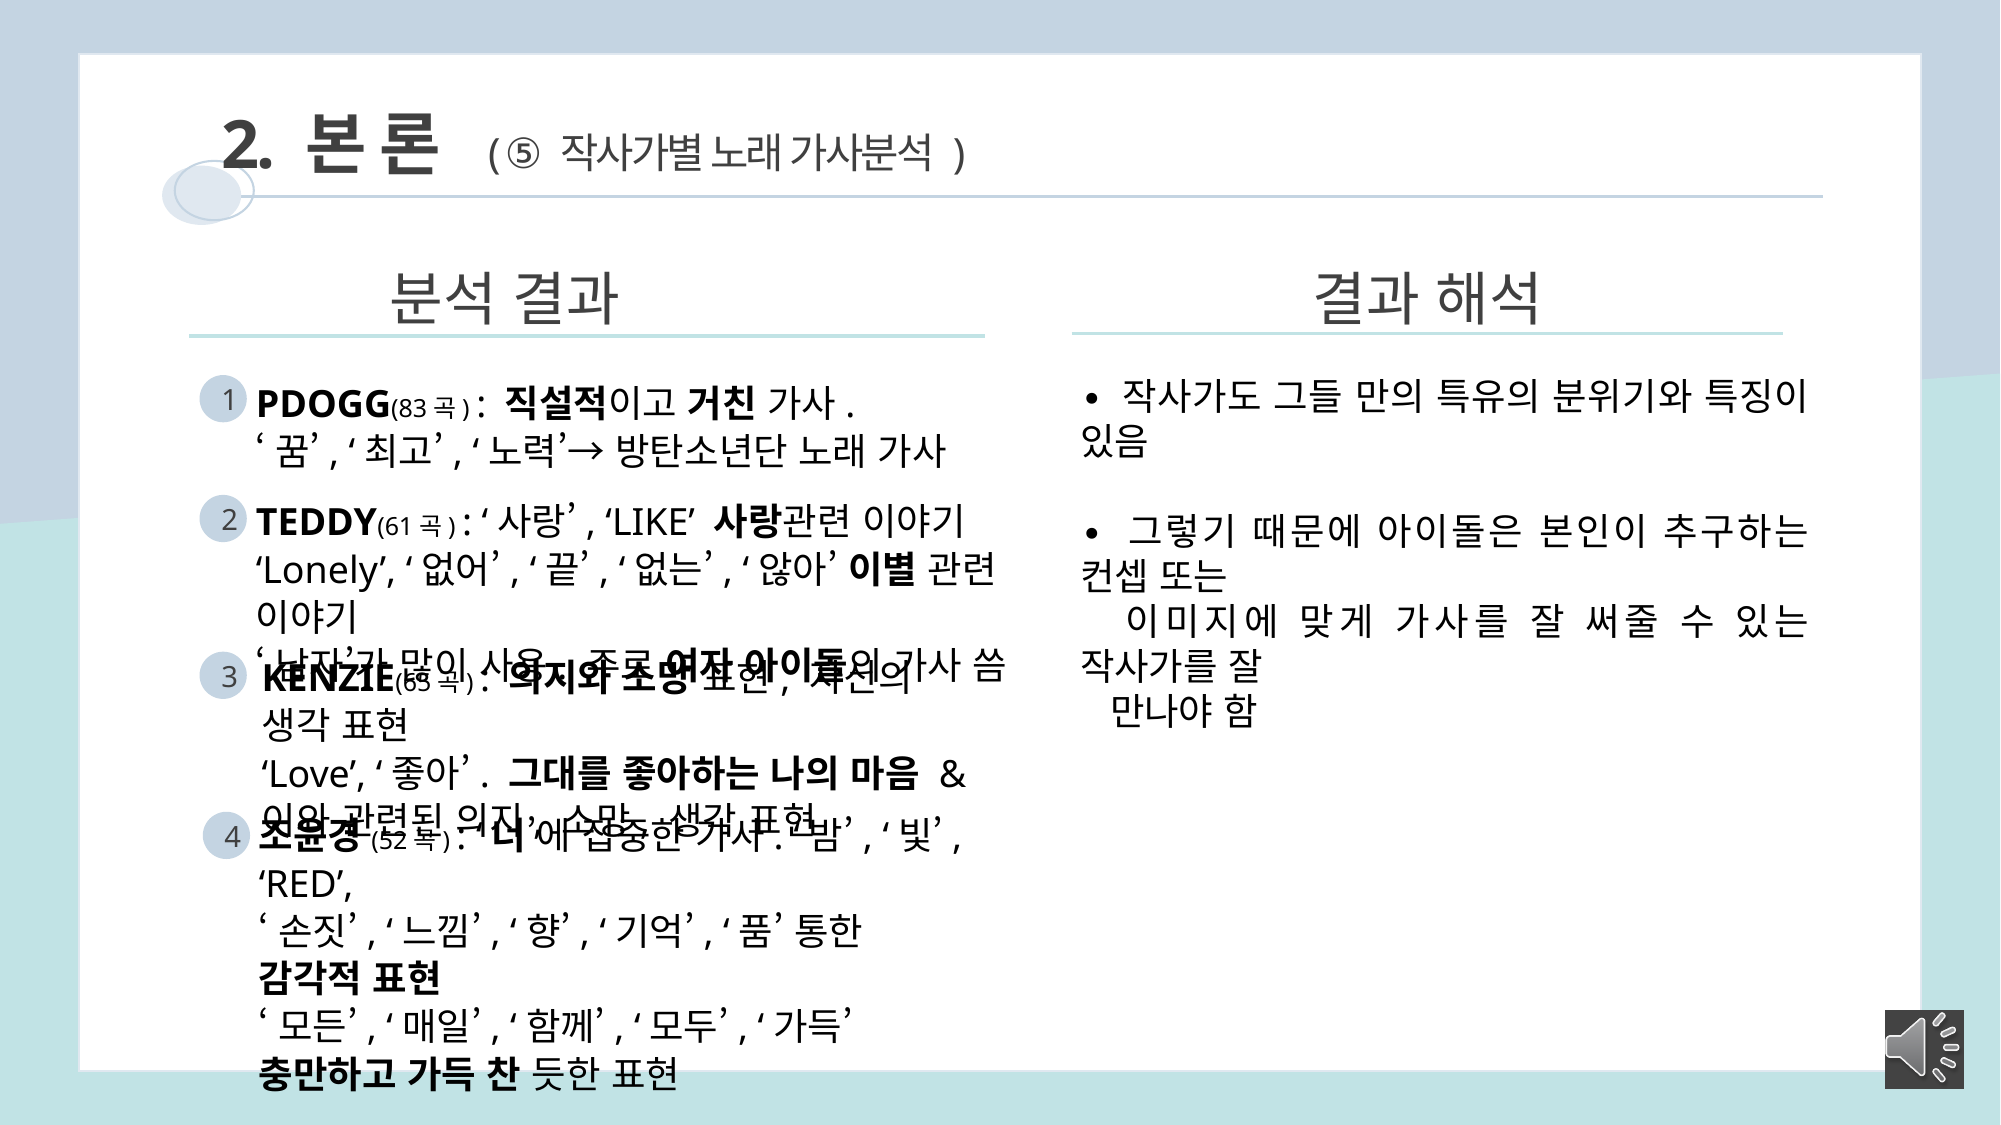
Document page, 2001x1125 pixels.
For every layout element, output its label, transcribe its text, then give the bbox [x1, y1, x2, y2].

text_box 2. 본 론 ( ⑤ 작사가별 노래 가사분석 ) [206, 94, 981, 189]
text_box 2 [198, 493, 241, 544]
text_box KENZIE(65곡) : 의지와 소망 표현, 자신의 생각 표현 ‘Love’, ‘좋아’. 그대를 좋아하는 나의 마음 & 이와 관련된 의지, 소망, 생각 표현 [246, 643, 1006, 850]
text_box TEDDY(61곡) : ‘사랑’, ‘LIKE’ 사랑관련 이야기 ‘Lonely’, ‘없어’, ‘끝’, ‘없는’, ‘않아’ 이별 관련 이야기 ‘남자’가 많이 사용. 주로 여자 아이돌의 가사 씀 [241, 488, 1066, 695]
text_box 3 [198, 650, 246, 700]
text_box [189, 254, 1000, 481]
picture [1884, 1009, 1965, 1090]
text_box 4 [201, 810, 244, 861]
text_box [1065, 254, 1825, 609]
text_box 조윤경(52곡) : ‘너’에 집중한 가사. ‘밤’, ‘빛’, ‘RED’, ‘손짓’, ‘느낌’, ‘향’, ‘기억’, ‘품’ 통한 감각적 표현 ‘모든’, ‘매일’, ‘함께’, ‘모두’, ‘가득’ 충만하고 가득 찬 듯한 표현 [244, 801, 986, 1104]
